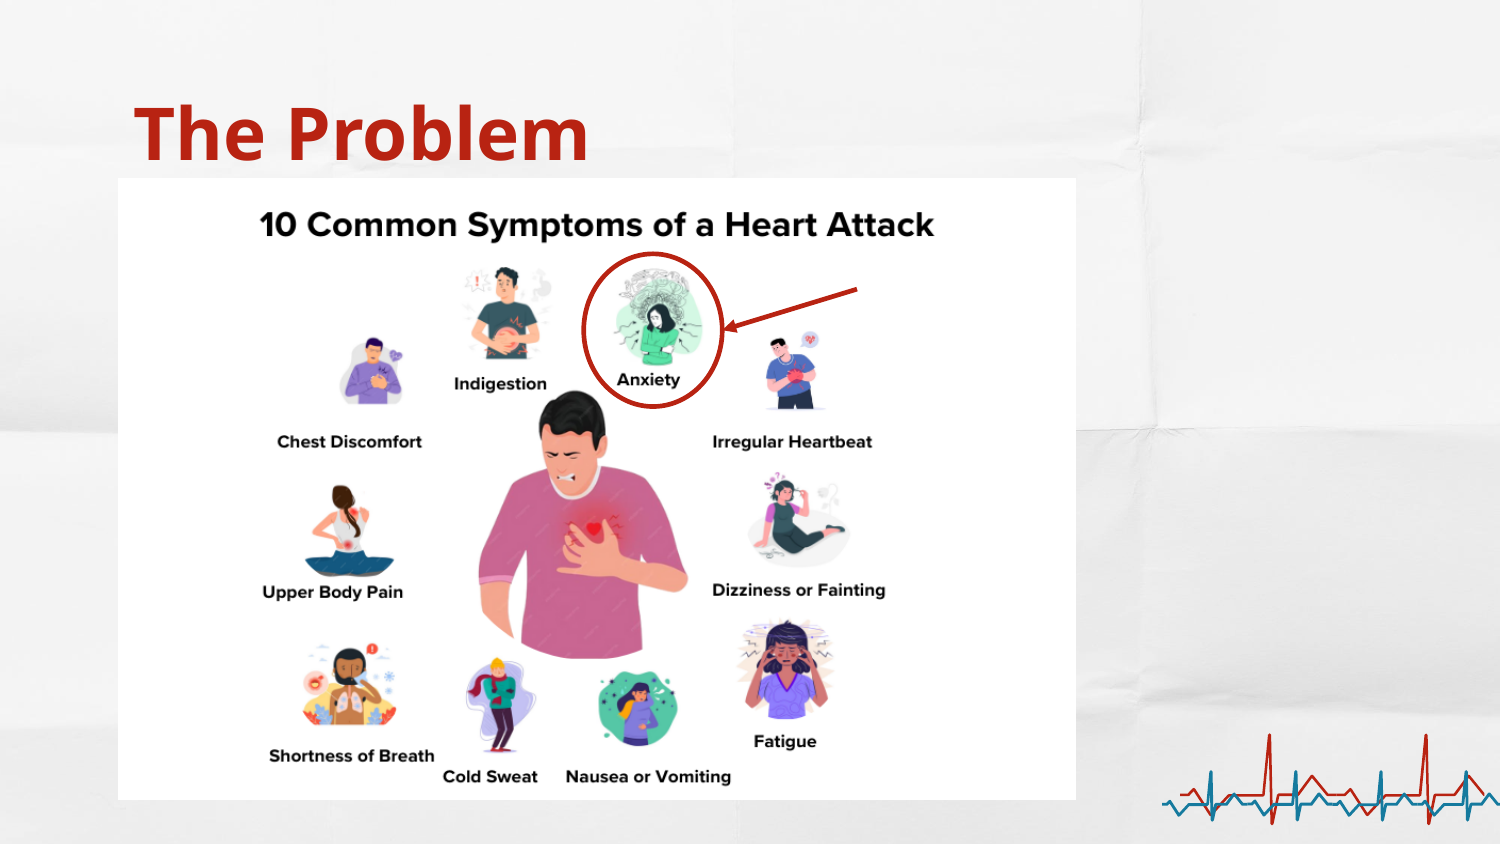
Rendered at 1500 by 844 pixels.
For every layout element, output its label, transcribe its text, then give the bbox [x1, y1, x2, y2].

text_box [721, 288, 858, 331]
title The Problem [118, 72, 1382, 167]
picture [117, 177, 1076, 801]
